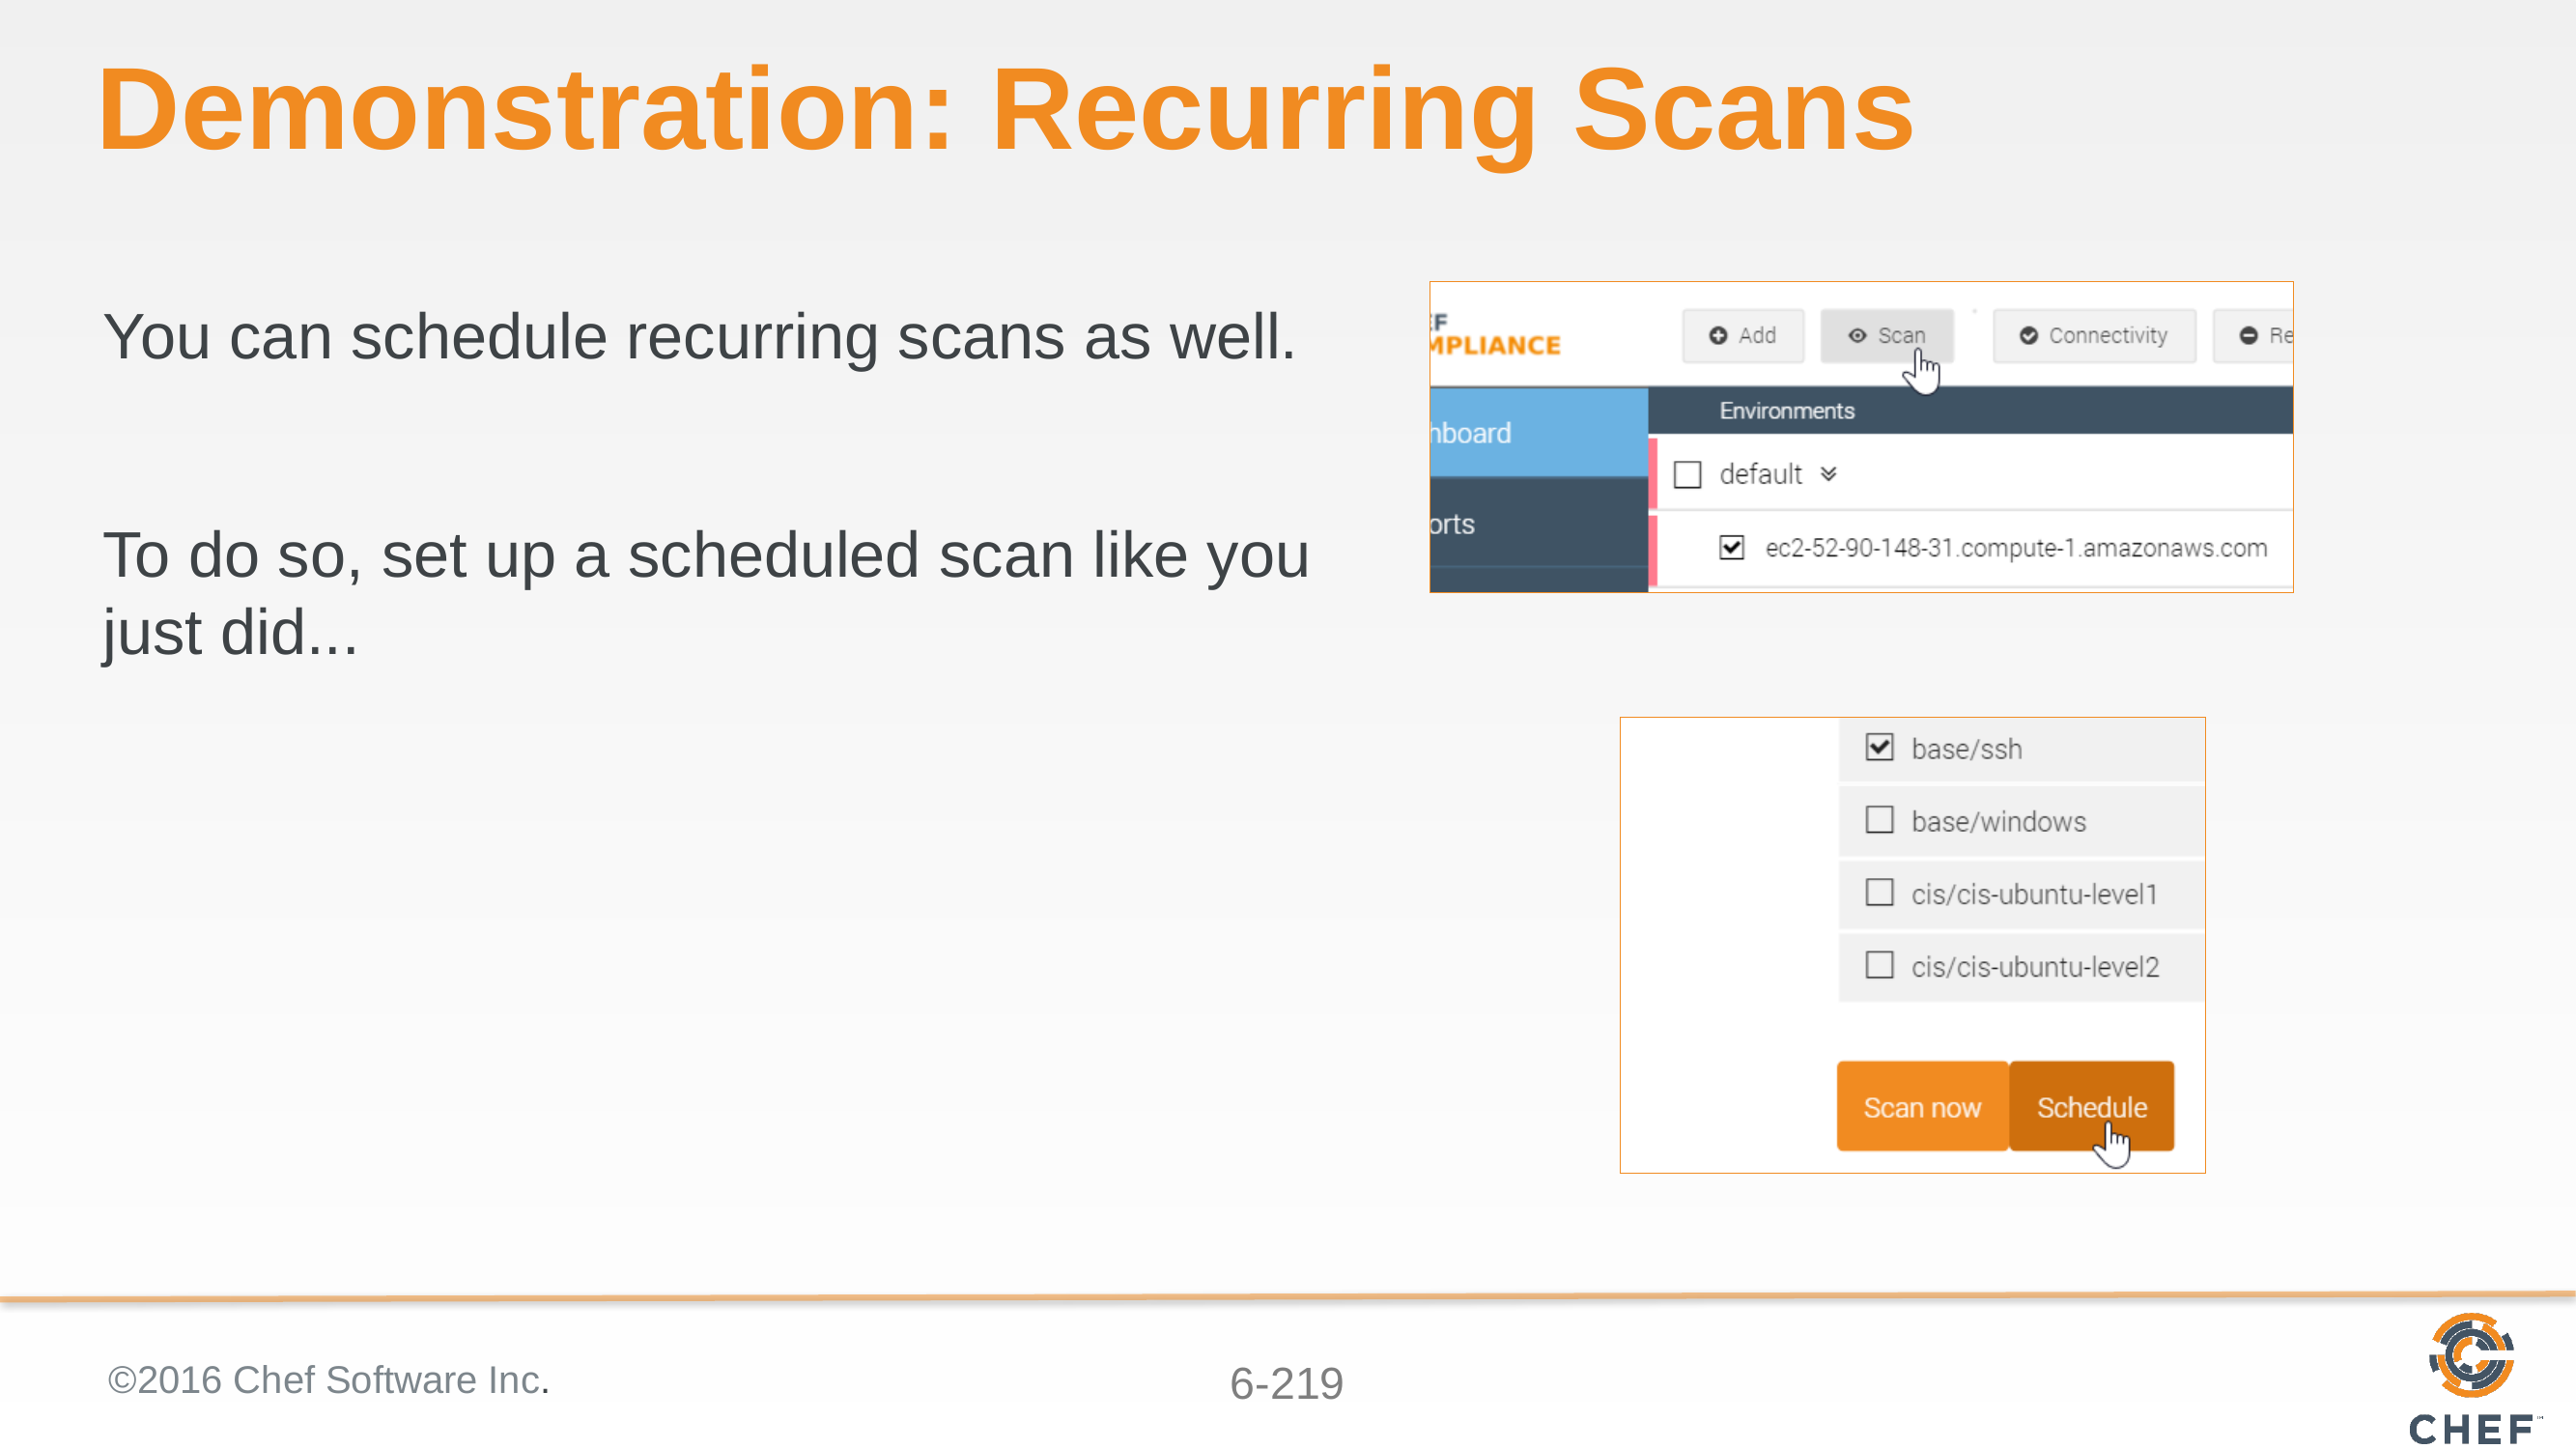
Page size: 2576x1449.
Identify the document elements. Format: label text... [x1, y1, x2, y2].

picture [1430, 281, 2294, 593]
title Demonstration: Recurring Scans [96, 48, 2463, 180]
picture [2399, 1297, 2551, 1449]
list You can schedule recurring scans as well. To do so, set up a scheduled scan like you just did... [102, 294, 1373, 1142]
picture [1619, 717, 2206, 1174]
